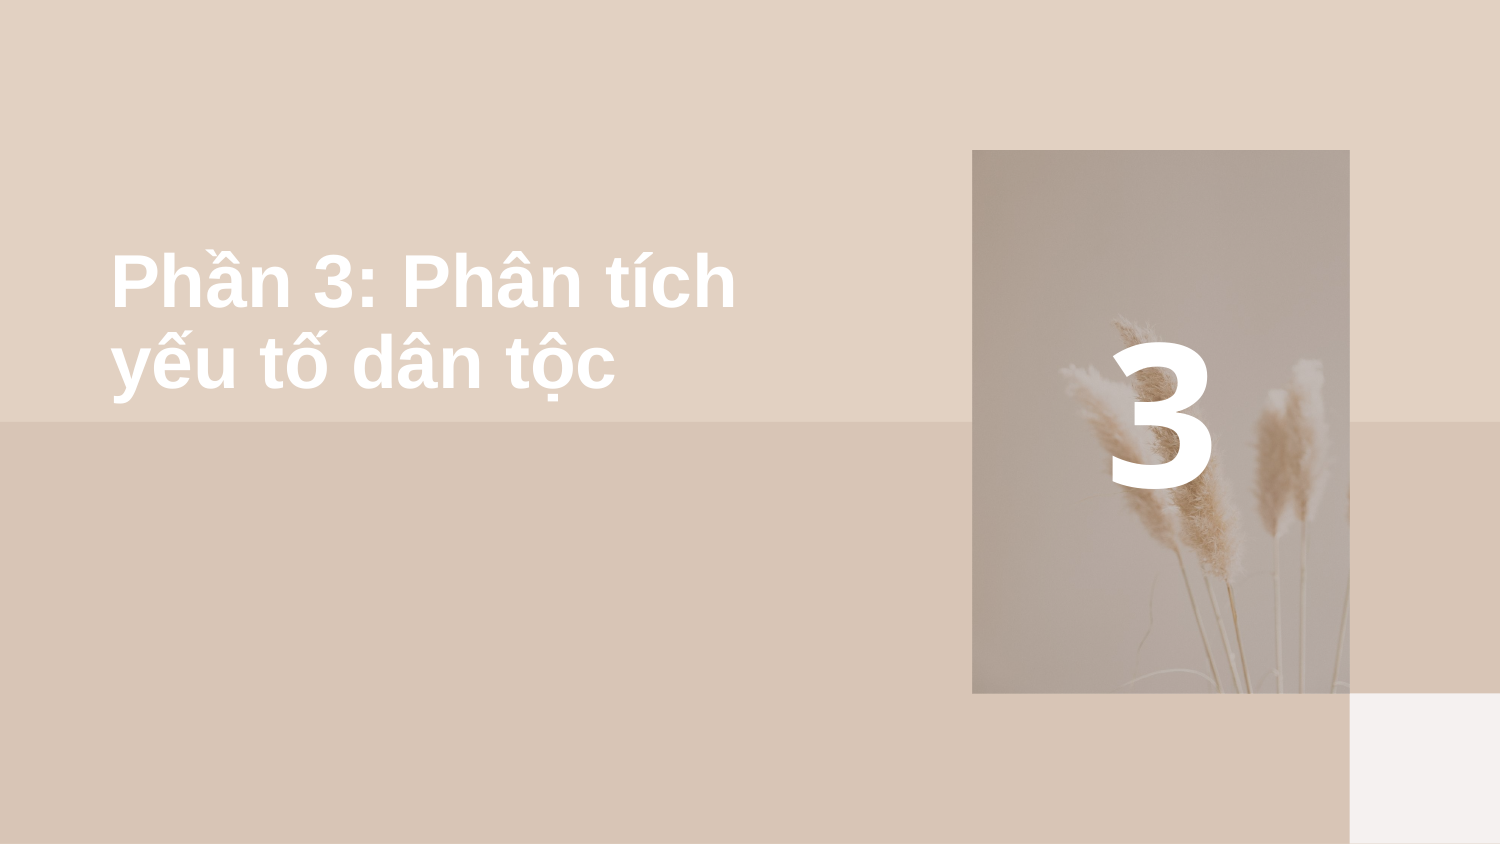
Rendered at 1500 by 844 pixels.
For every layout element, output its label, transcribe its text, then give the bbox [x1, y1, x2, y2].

picture [972, 150, 1351, 694]
title Phần 3: Phân tích yếu tố dân tộc [109, 304, 889, 495]
